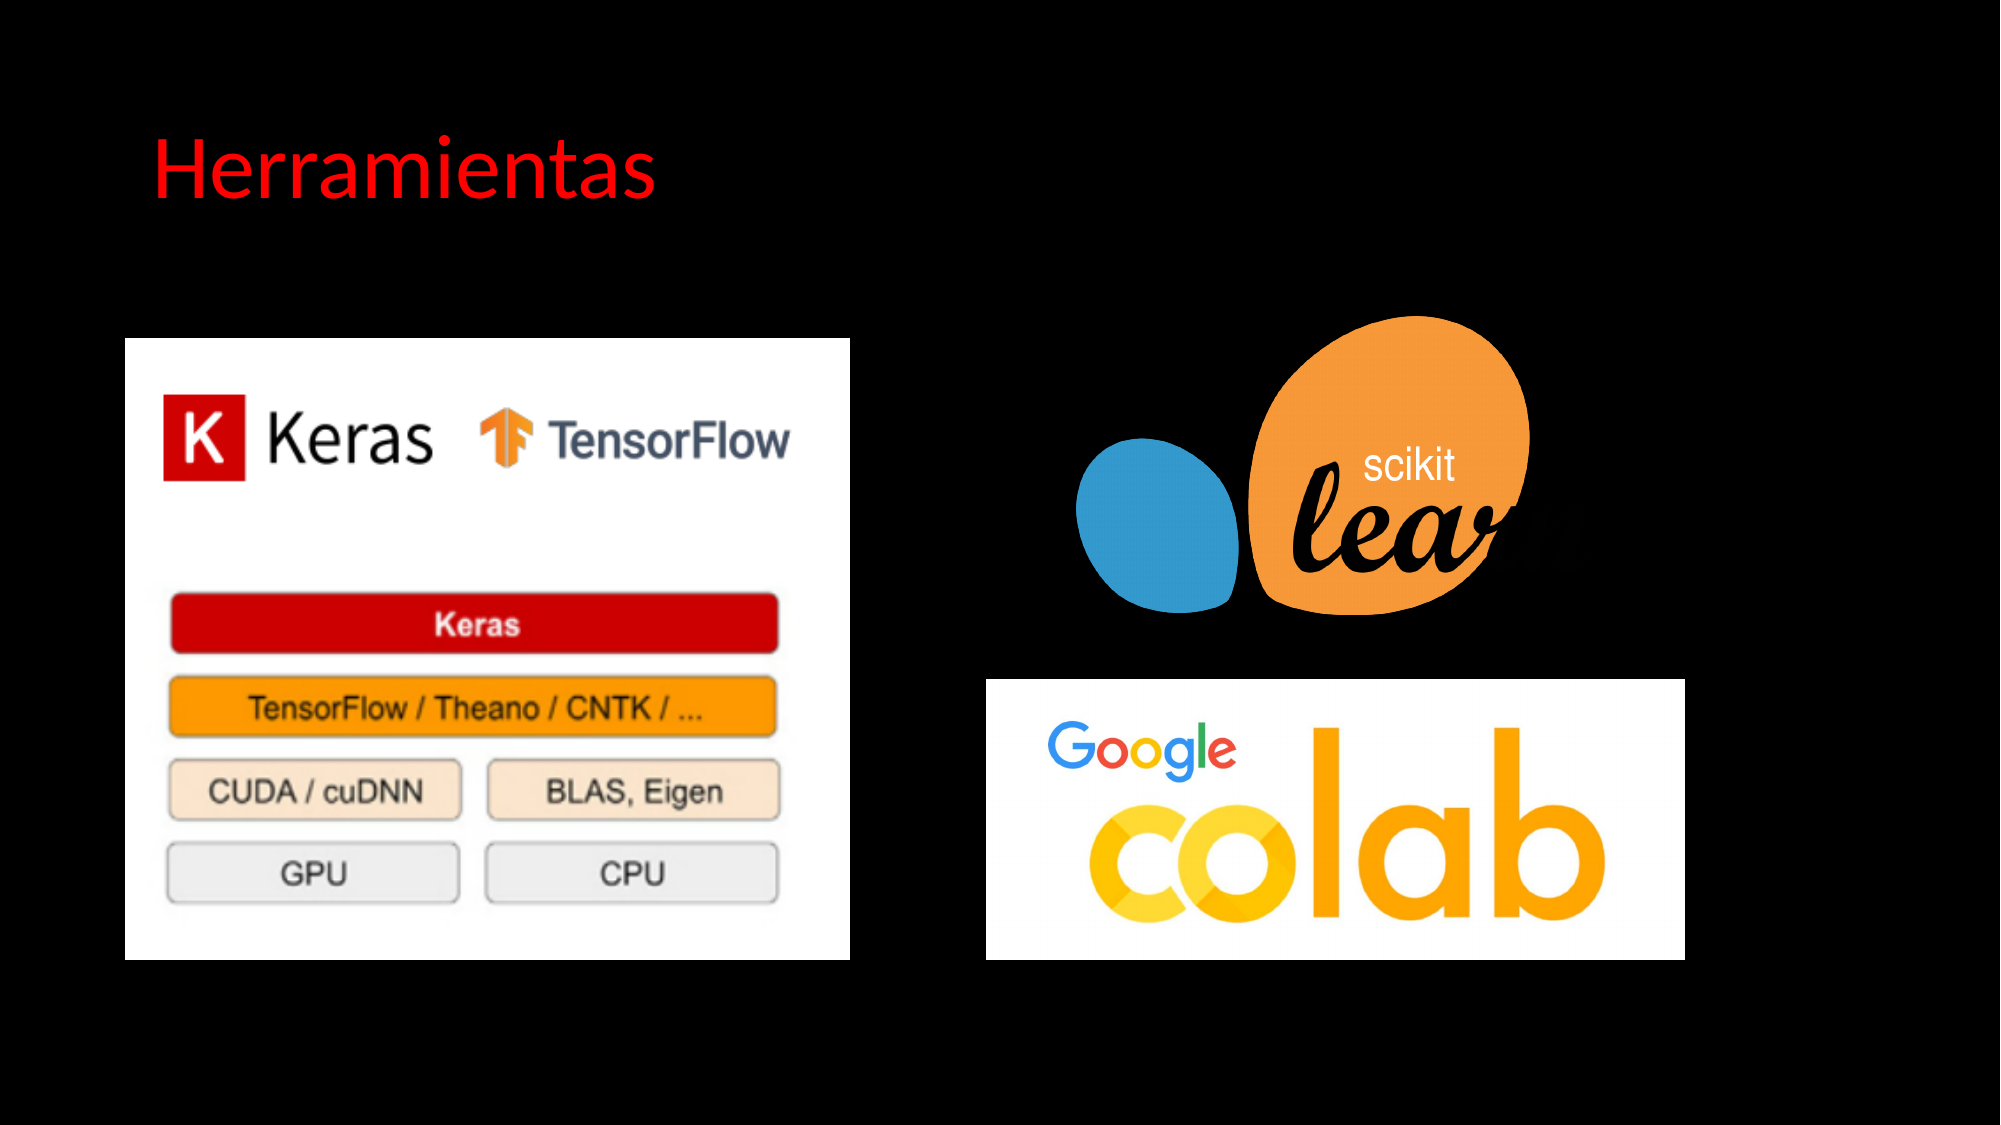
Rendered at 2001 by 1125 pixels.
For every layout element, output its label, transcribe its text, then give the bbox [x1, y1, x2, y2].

picture [125, 337, 851, 961]
title Herramientas [137, 59, 1863, 278]
picture [1076, 316, 1595, 616]
picture [985, 679, 1685, 961]
